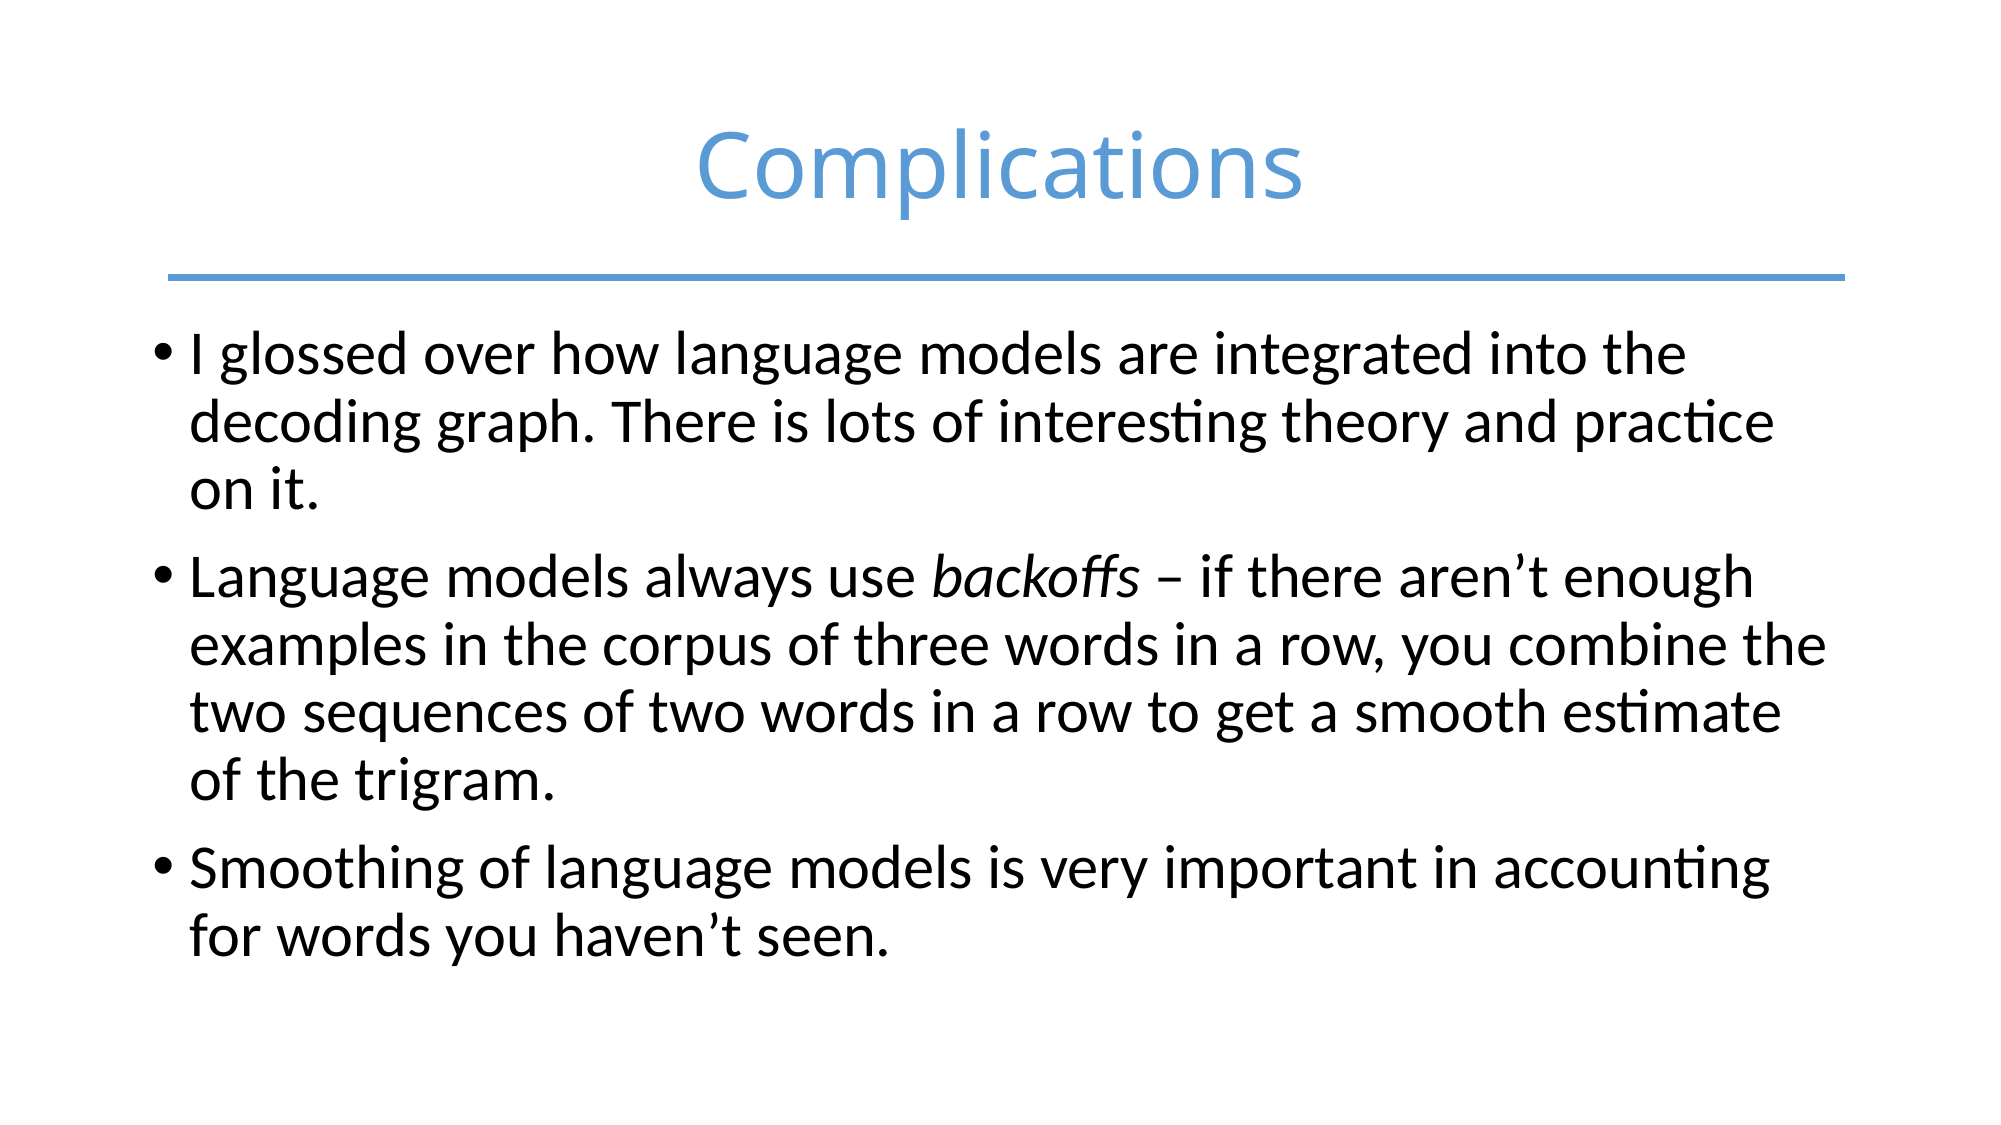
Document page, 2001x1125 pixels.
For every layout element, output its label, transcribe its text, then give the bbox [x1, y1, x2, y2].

title Complications [137, 59, 1863, 278]
list I glossed over how language models are integrated into the decoding graph. There is lots of interesting theory and practice on it. Language models always use backoffs – if there aren’t enough examples in the corpus of three words in a row, you combine the two sequences of two words in a row to get a smooth estimate of the trigram. Smoothing of language models is very important in accounting for words you haven’t seen. [137, 313, 1863, 1028]
